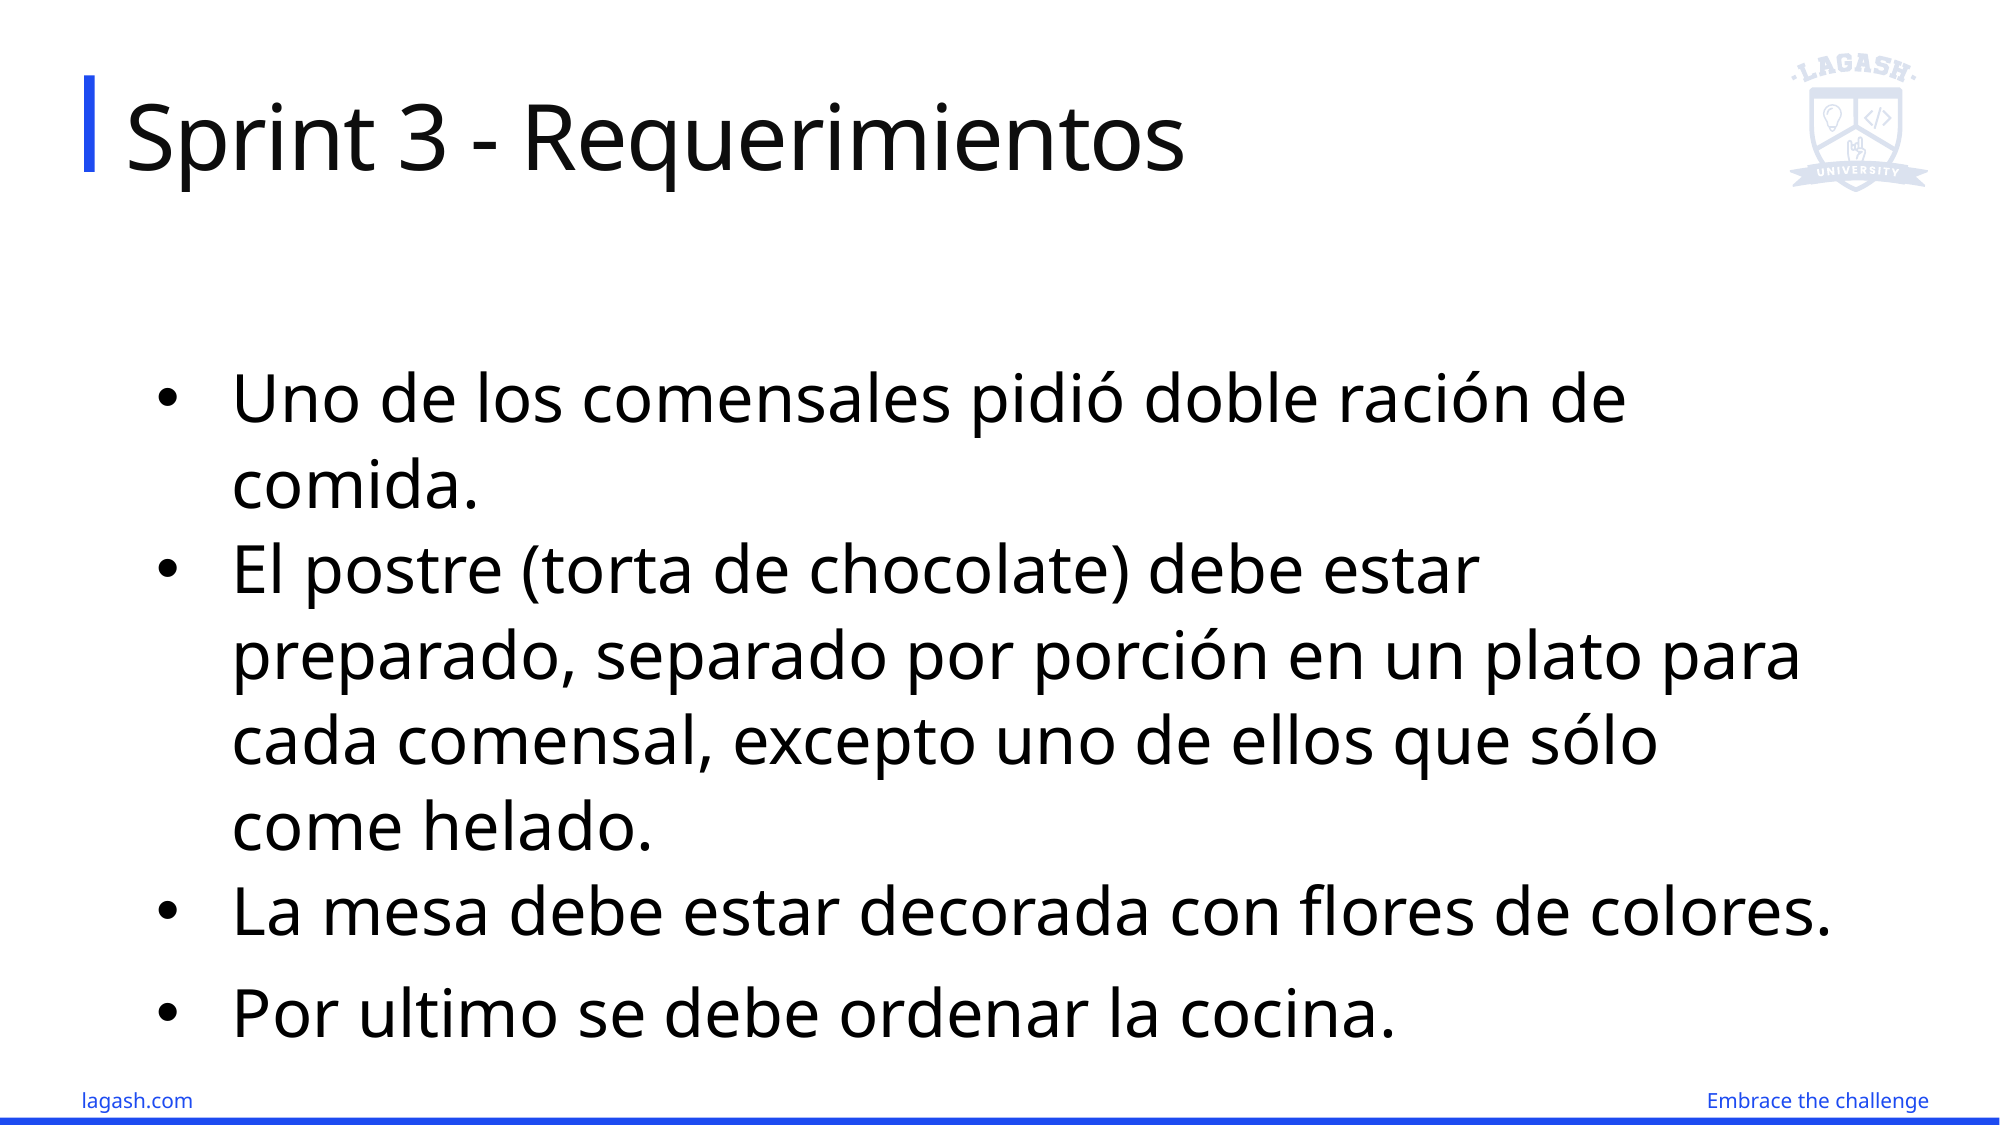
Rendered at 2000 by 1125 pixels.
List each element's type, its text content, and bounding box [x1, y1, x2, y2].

text_box Uno de los comensales pidió doble ración de comida. El postre (torta de chocolate) debe estar preparado, separado por porción en un plato para cada comensal, excepto uno de ellos que sólo come helado. La mesa debe estar decorada con flores de colores. Por ultimo se debe ordenar la cocina. [142, 343, 1859, 1125]
picture [1789, 52, 1929, 193]
list Sprint 3 - Requerimientos [110, 76, 1925, 206]
